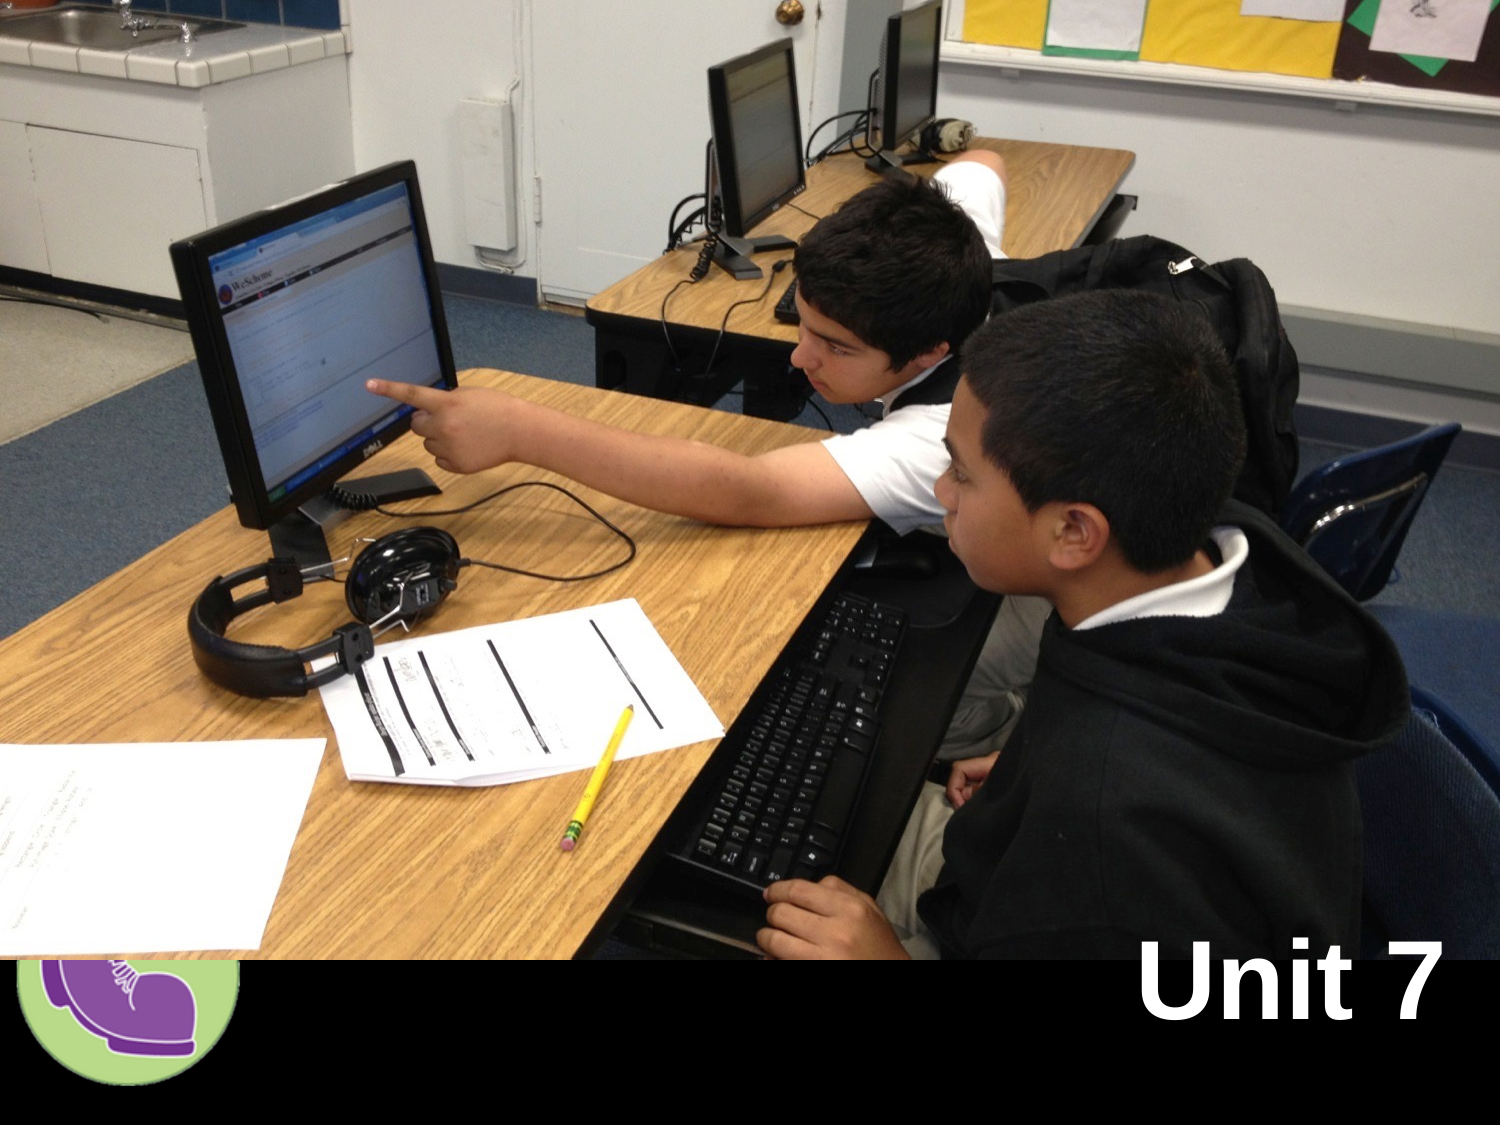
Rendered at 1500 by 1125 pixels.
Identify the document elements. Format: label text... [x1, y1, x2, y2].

picture [0, 0, 1500, 1091]
title Unit 7 [37, 900, 1463, 1095]
